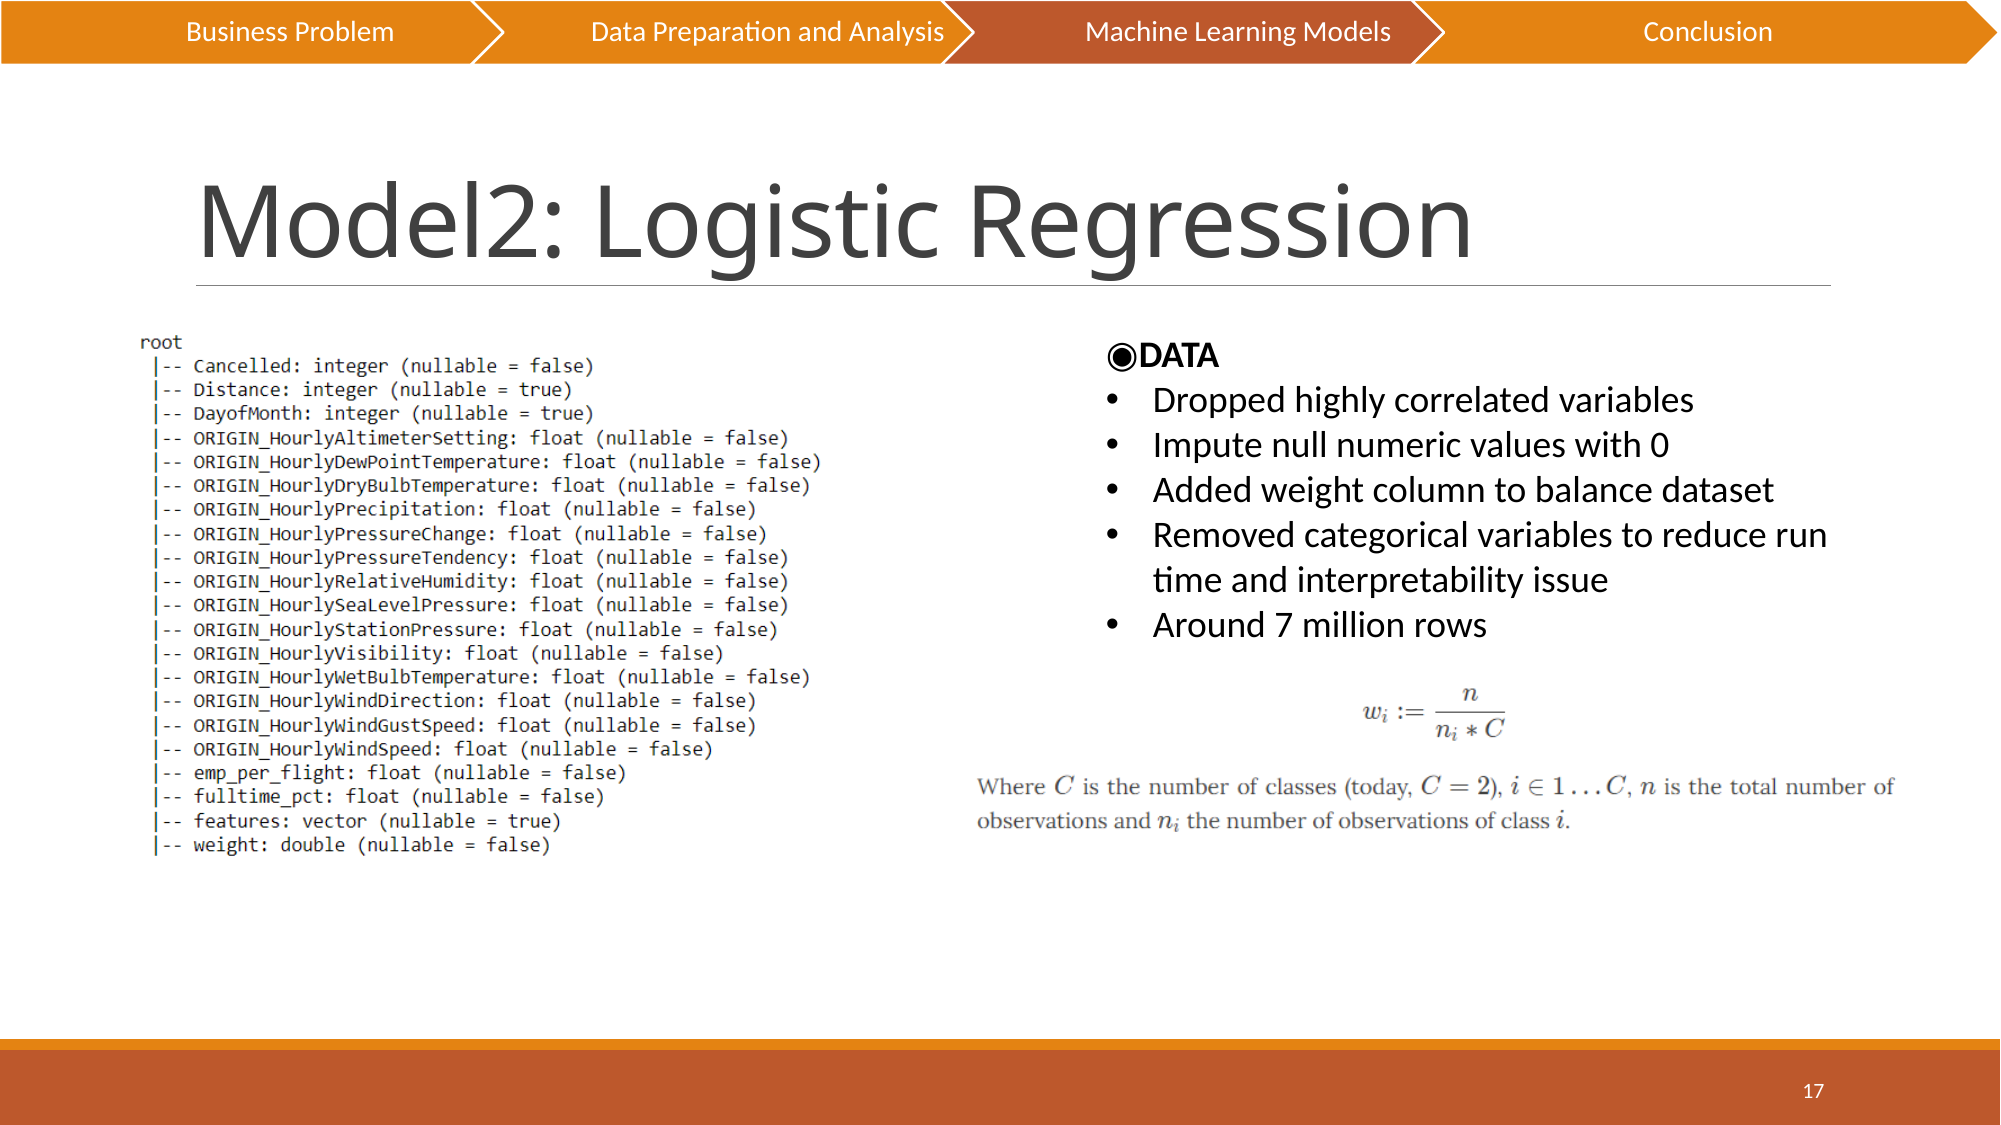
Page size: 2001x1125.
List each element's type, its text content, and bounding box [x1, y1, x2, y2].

picture [119, 332, 952, 876]
slide_number 17 [1624, 1059, 1840, 1120]
text_box ◉DATA Dropped highly correlated variables Impute null numeric values with 0 Added weight column to balance dataset Removed categorical variables to reduce run time and interpretability issue Around 7 million rows [1090, 322, 1856, 664]
picture [970, 667, 1929, 839]
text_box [0, 0, 2000, 66]
title Model2: Logistic Regression [180, 76, 1830, 285]
